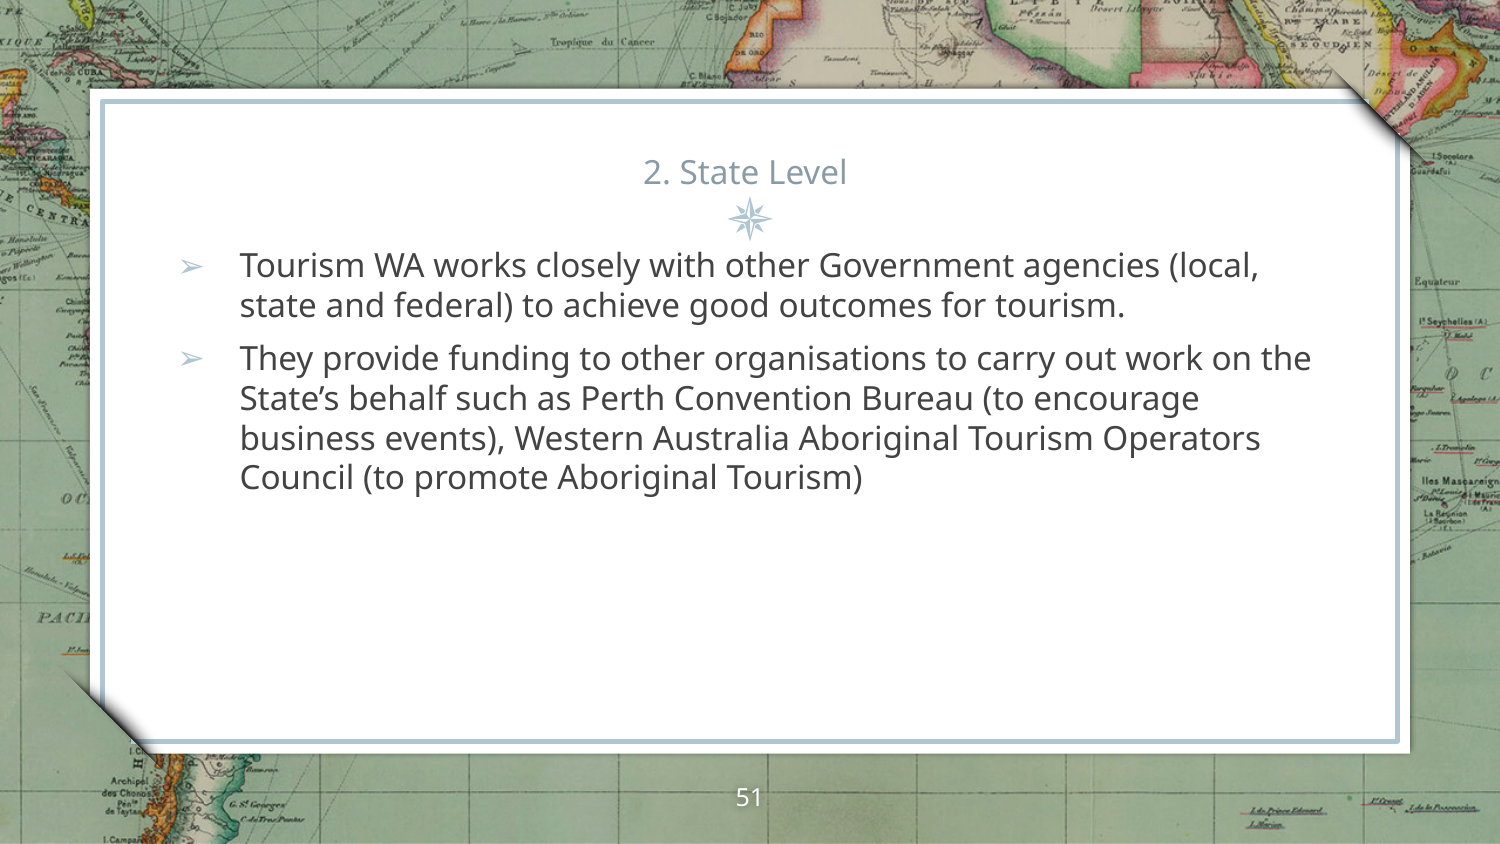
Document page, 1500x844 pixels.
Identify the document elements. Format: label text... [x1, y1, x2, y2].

title 2. State Level [164, 101, 1336, 192]
slide_number 51 [705, 753, 795, 844]
list Tourism WA works closely with other Government agencies (local, state and federal) to achieve good outcomes for tourism. They provide funding to other organisations to carry out work on the State’s behalf such as Perth Convention Bureau (to encourage business events), Western Australia Aboriginal Tourism Operators Council (to promote Aboriginal Tourism) [164, 244, 1336, 698]
picture [0, 0, 1500, 844]
